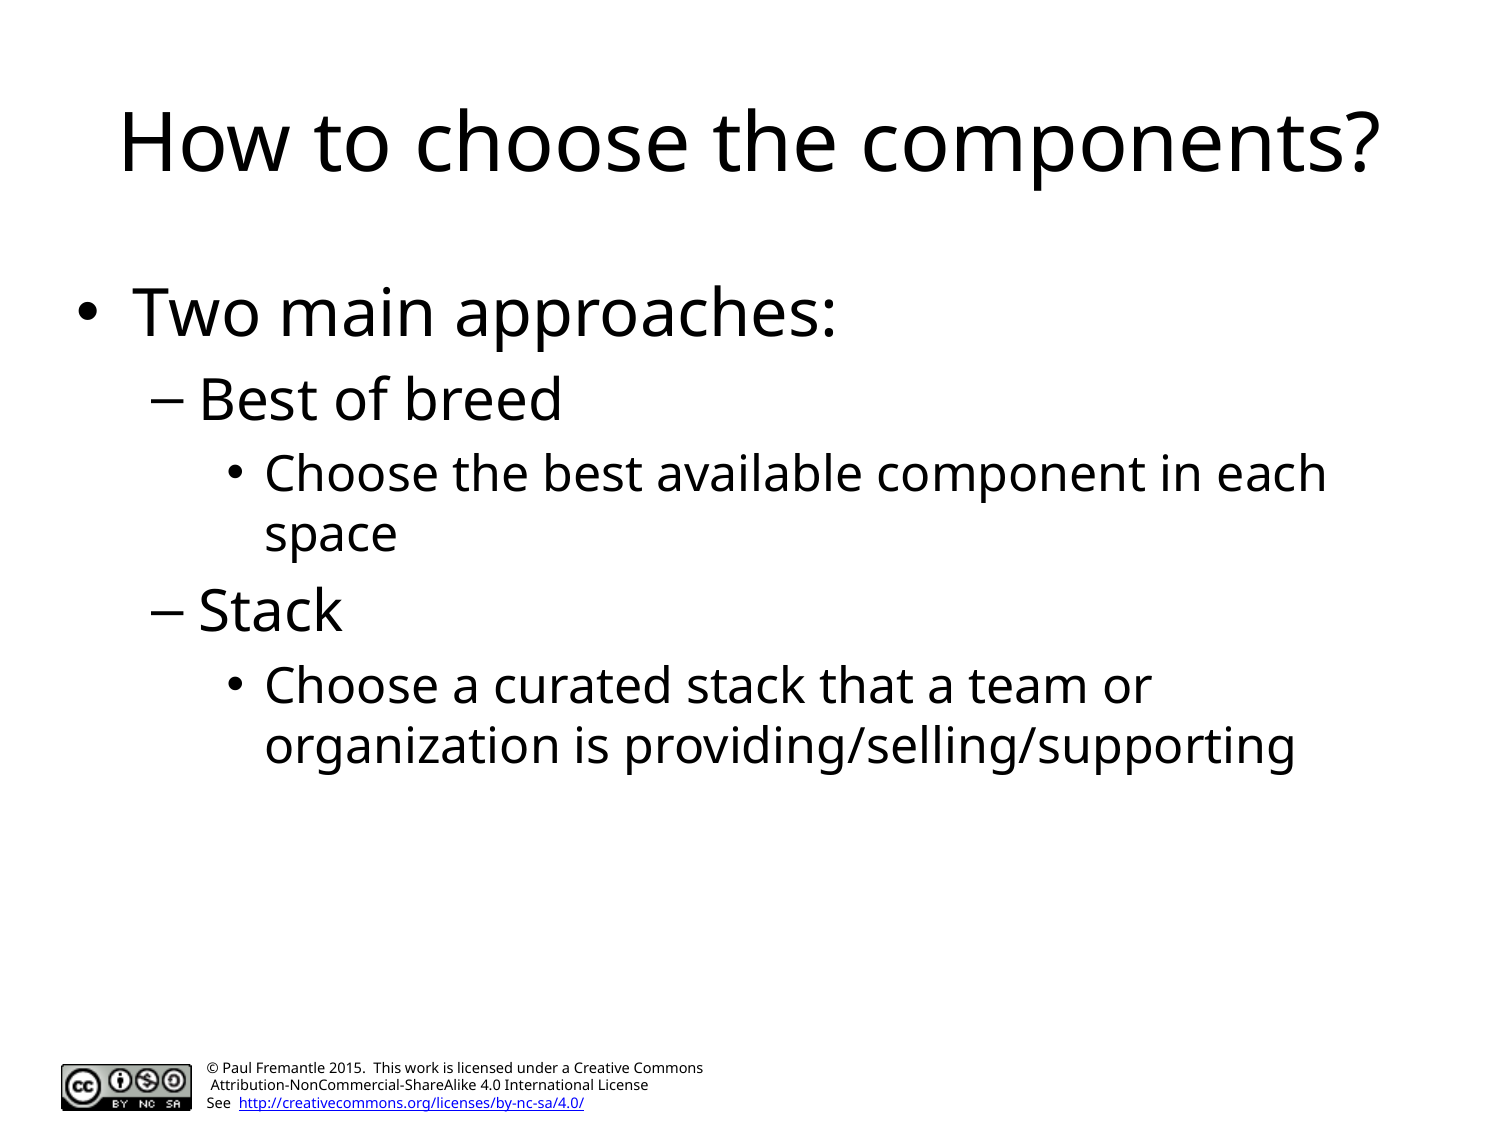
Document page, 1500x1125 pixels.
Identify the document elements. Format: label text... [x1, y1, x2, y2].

title How to choose the components? [75, 45, 1425, 233]
list Two main approaches: Best of breed Choose the best available component in each space Stack Choose a curated stack that a team or organization is providing/selling/supporting [61, 262, 1412, 1005]
picture [61, 1064, 192, 1111]
